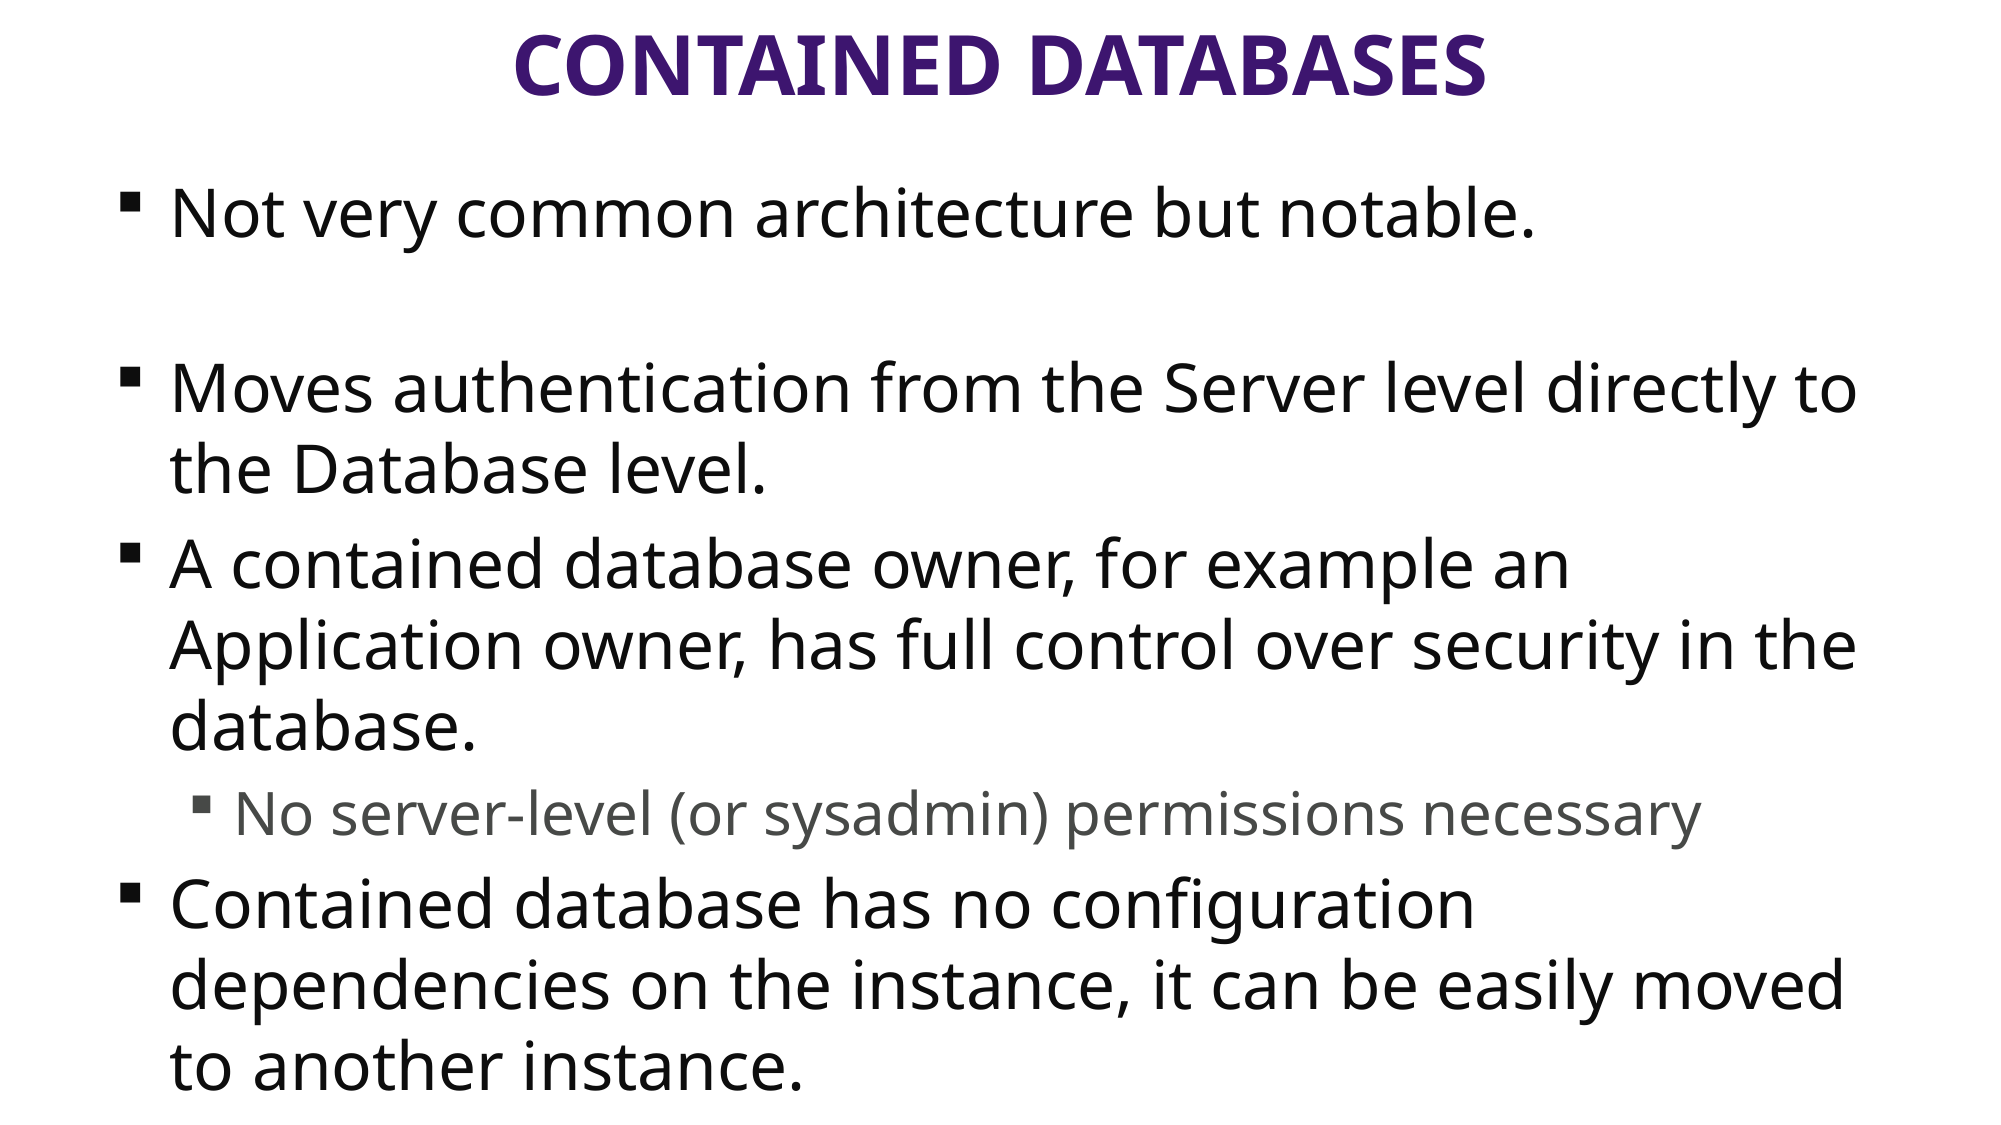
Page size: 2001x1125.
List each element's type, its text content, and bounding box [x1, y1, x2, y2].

title Contained databases [0, 0, 2000, 125]
list Not very common architecture but notable. Moves authentication from the Server level directly to the Database level. A contained database owner, for example an Application owner, has full control over security in the database. No server-level (or sysadmin) permissions necessary Contained database has no configuration dependencies on the instance, it can be easily moved to another instance. [99, 162, 1900, 1113]
